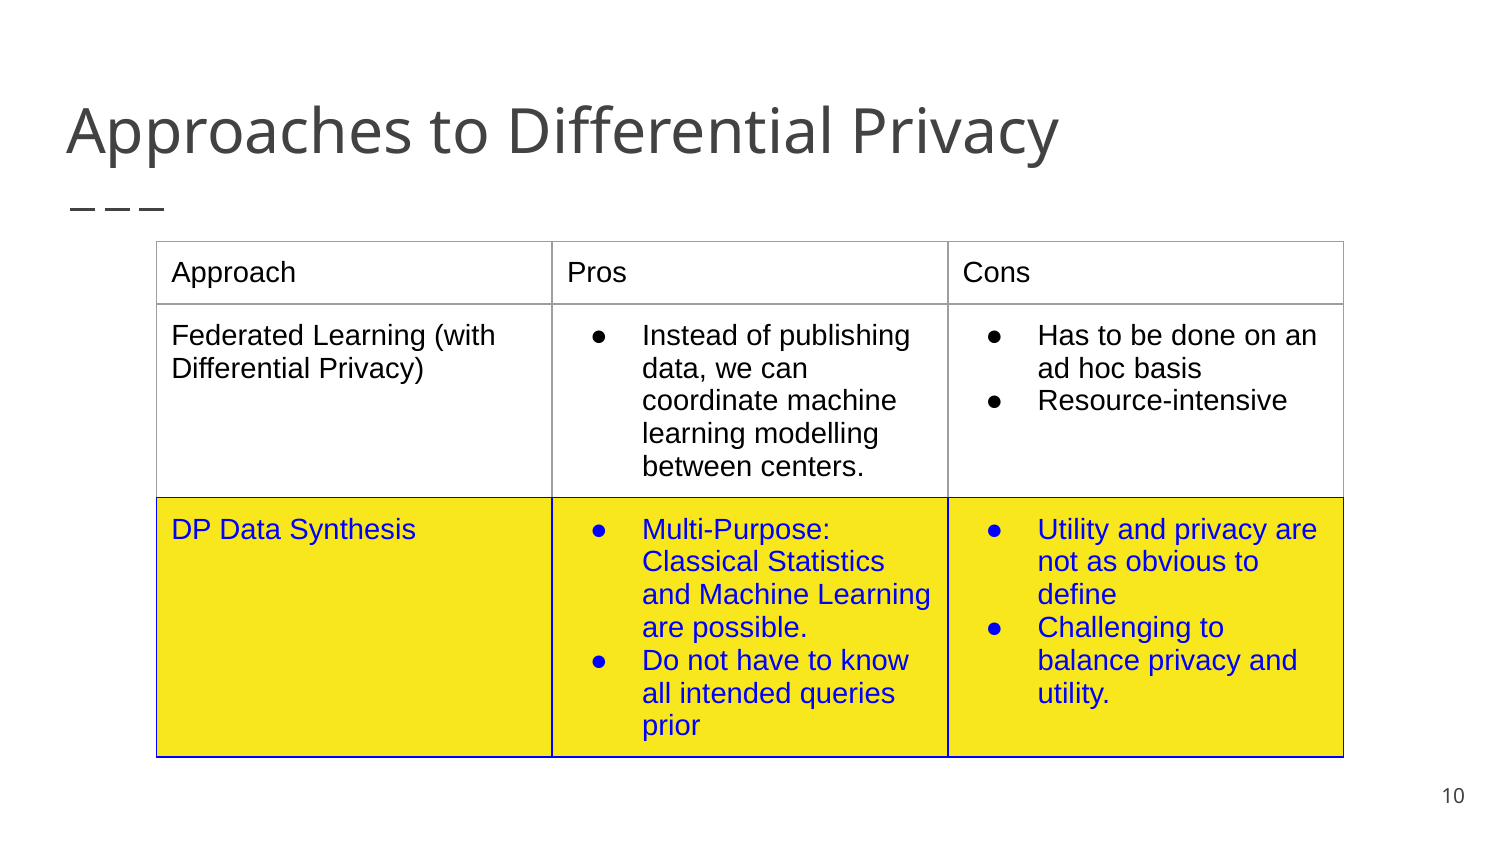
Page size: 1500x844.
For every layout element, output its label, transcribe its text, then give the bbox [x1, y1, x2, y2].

table_cell Multi-Purpose: Classical Statistics and Machine Learning are possible. Do not have to know all intended queries prior [553, 498, 947, 756]
table_header Pros [553, 242, 947, 303]
table_cell Utility and privacy are not as obvious to define Challenging to balance privacy and utility. [949, 498, 1343, 756]
slide_number ‹#› [1389, 764, 1480, 830]
title Approaches to Differential Privacy [51, 61, 1449, 182]
table_cell Has to be done on an ad hoc basis Resource-intensive [949, 305, 1343, 497]
table_header Approach [157, 242, 551, 303]
table_cell DP Data Synthesis [157, 498, 551, 756]
table_cell Federated Learning (with Differential Privacy) [157, 305, 551, 497]
table_cell Instead of publishing data, we can coordinate machine learning modelling between centers. [553, 305, 947, 497]
table_header Cons [949, 242, 1343, 303]
